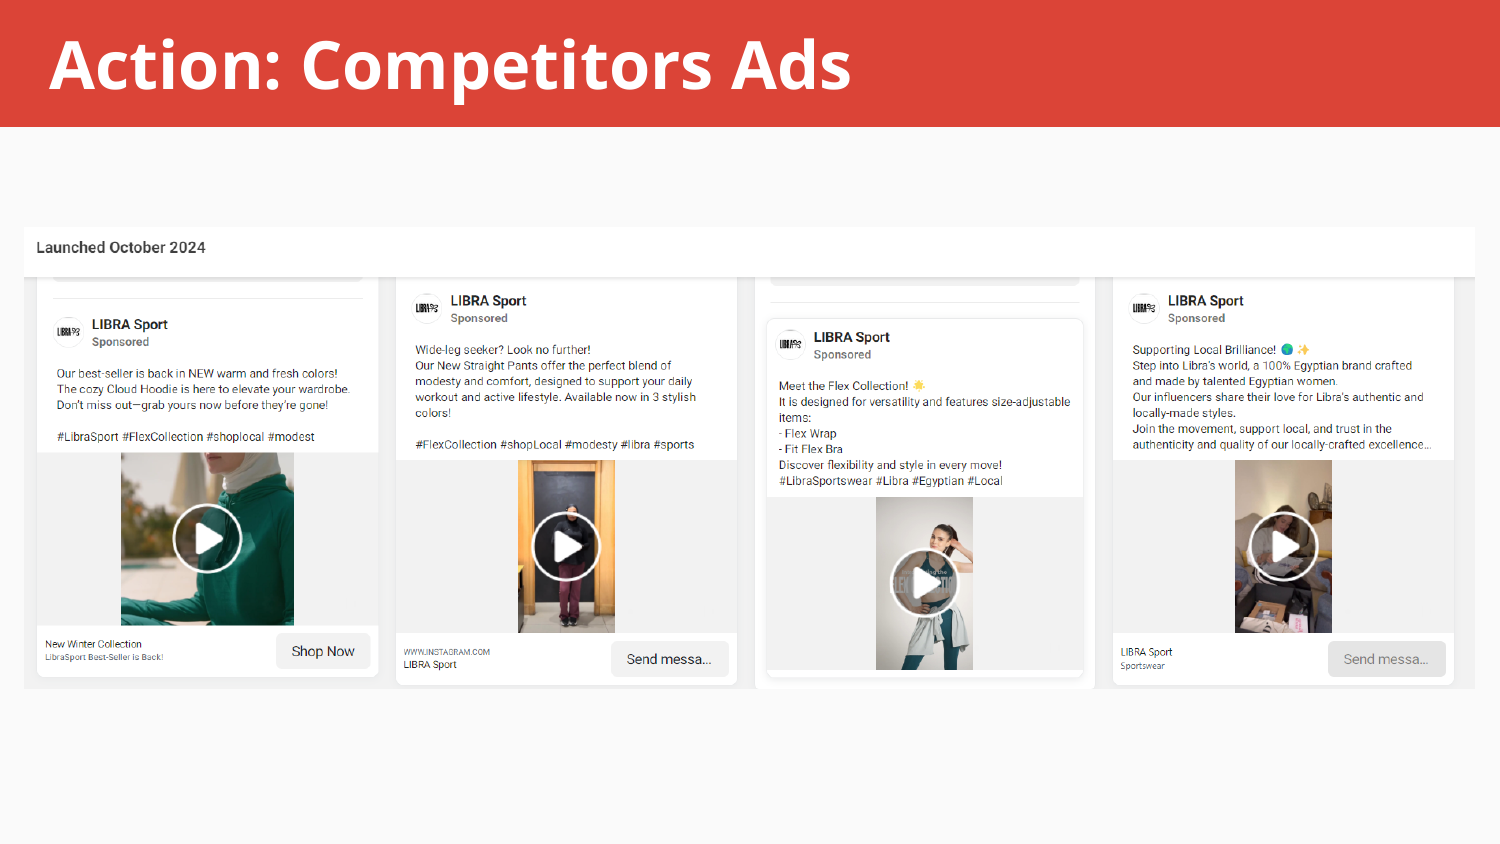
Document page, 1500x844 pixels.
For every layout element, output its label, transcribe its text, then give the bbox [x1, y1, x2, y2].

title Action: Competitors Ads [0, 0, 1500, 126]
picture [24, 227, 1476, 690]
